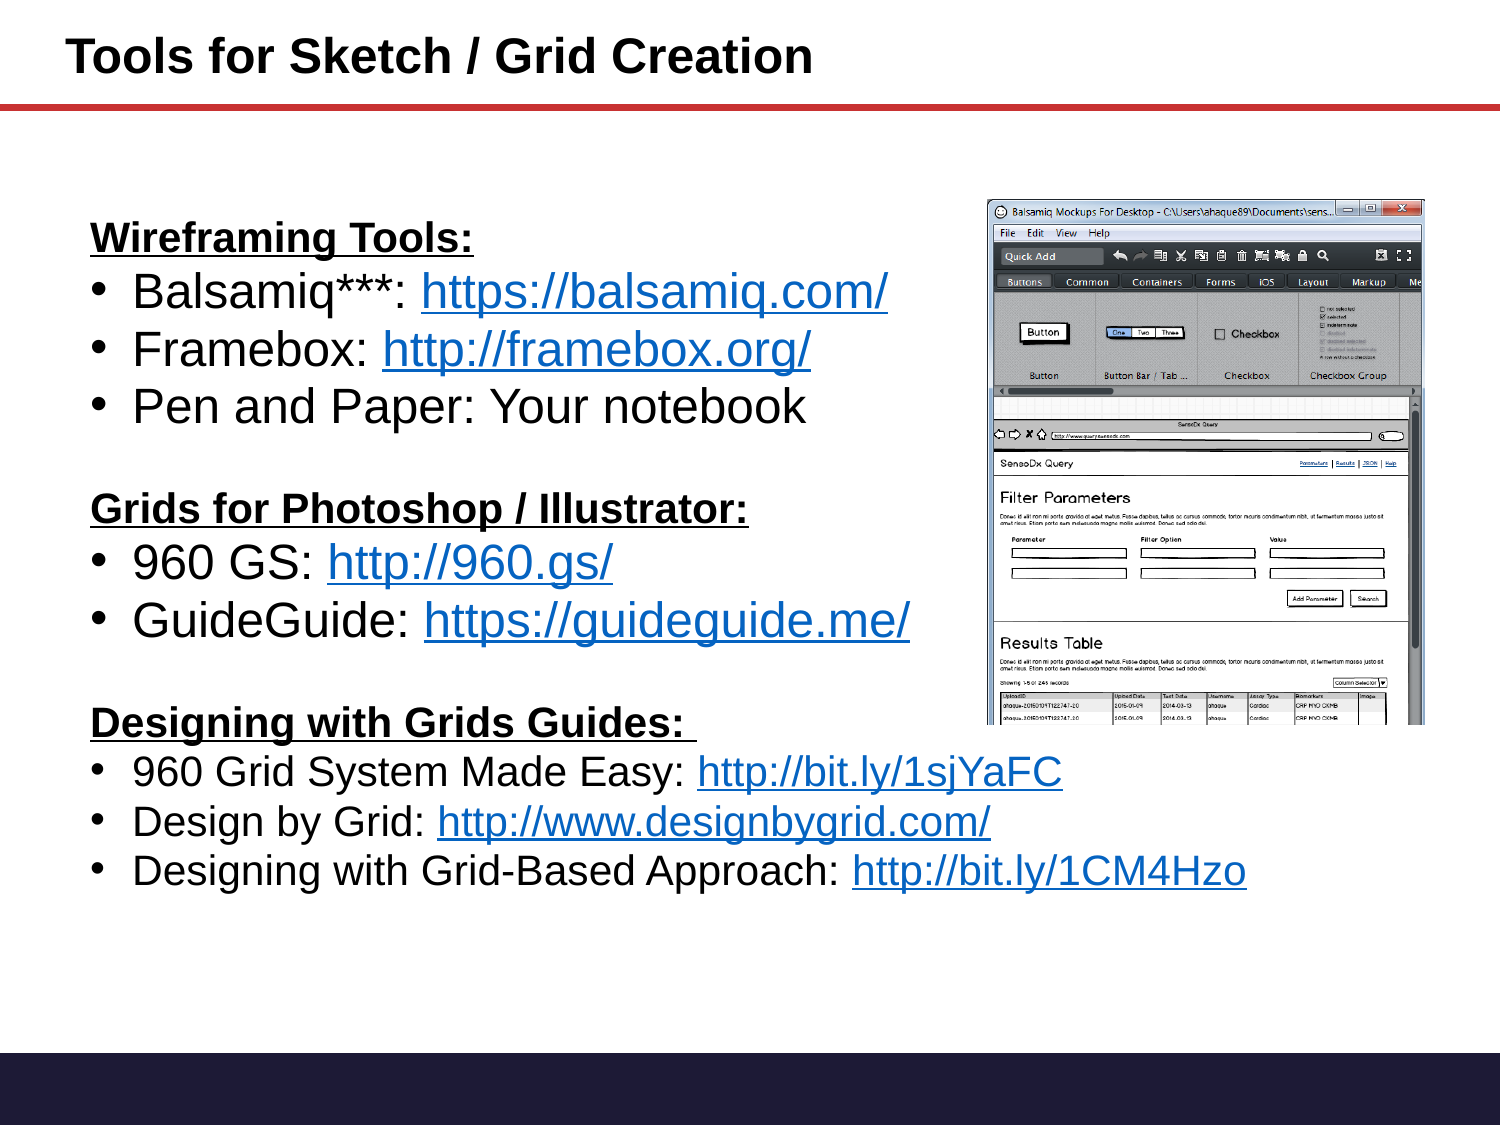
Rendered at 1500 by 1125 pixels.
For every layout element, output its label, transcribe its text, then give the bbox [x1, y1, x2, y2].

text_box Wireframing Tools: Balsamiq***: https://balsamiq.com/ Framebox: http://framebox.org/ Pen and Paper: Your notebook Grids for Photoshop / Illustrator: 960 GS: http://960.gs/ GuideGuide: https://guideguide.me/ Designing with Grids Guides: 960 Grid System Made Easy: http://bit.ly/1sjYaFC Design by Grid: http://www.designbygrid.com/ Designing with Grid-Based Approach: http://bit.ly/1CM4Hzo [74, 212, 1425, 955]
text_box Tools for Sketch / Grid Creation [49, 16, 888, 92]
picture [987, 199, 1426, 726]
